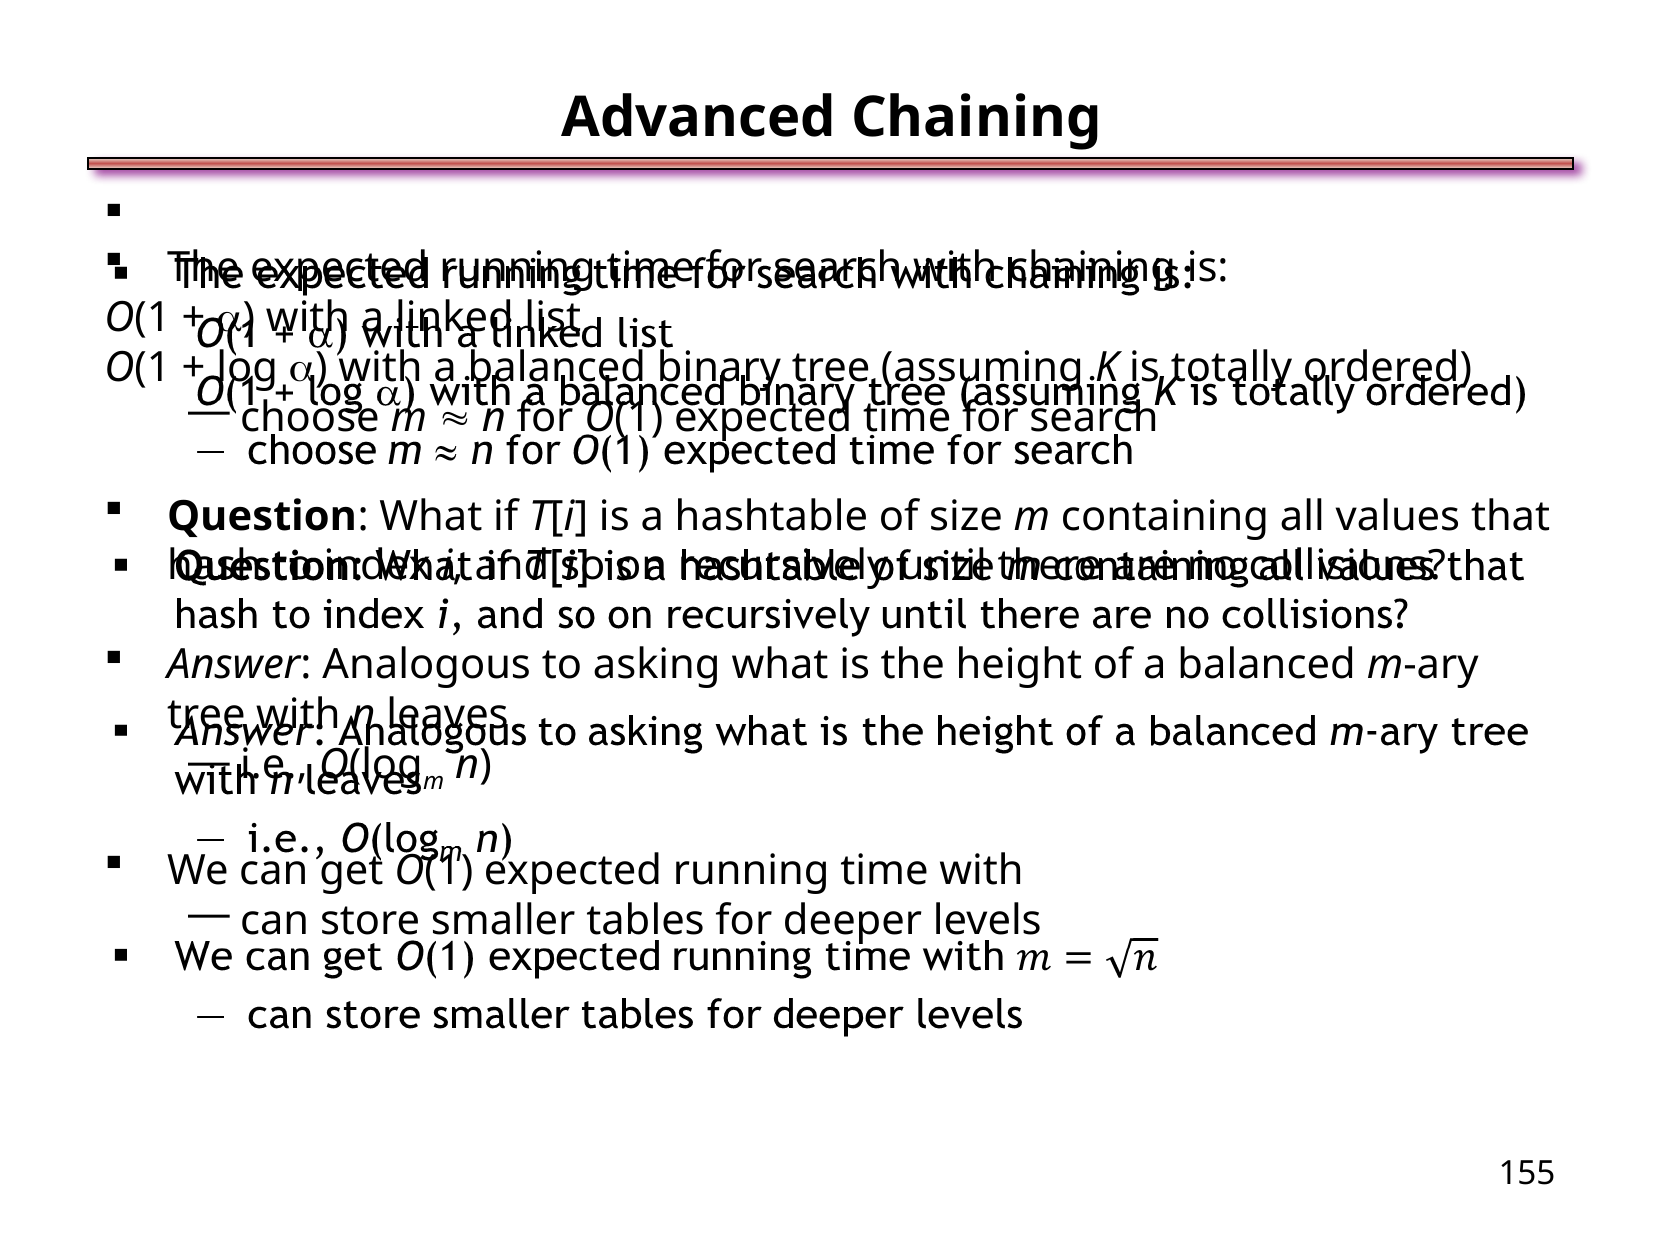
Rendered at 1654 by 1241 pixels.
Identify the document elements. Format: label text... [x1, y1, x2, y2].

text_box Advanced Chaining [87, 72, 1576, 156]
text_box [87, 182, 1571, 1131]
text_box <number> [1227, 1142, 1573, 1226]
